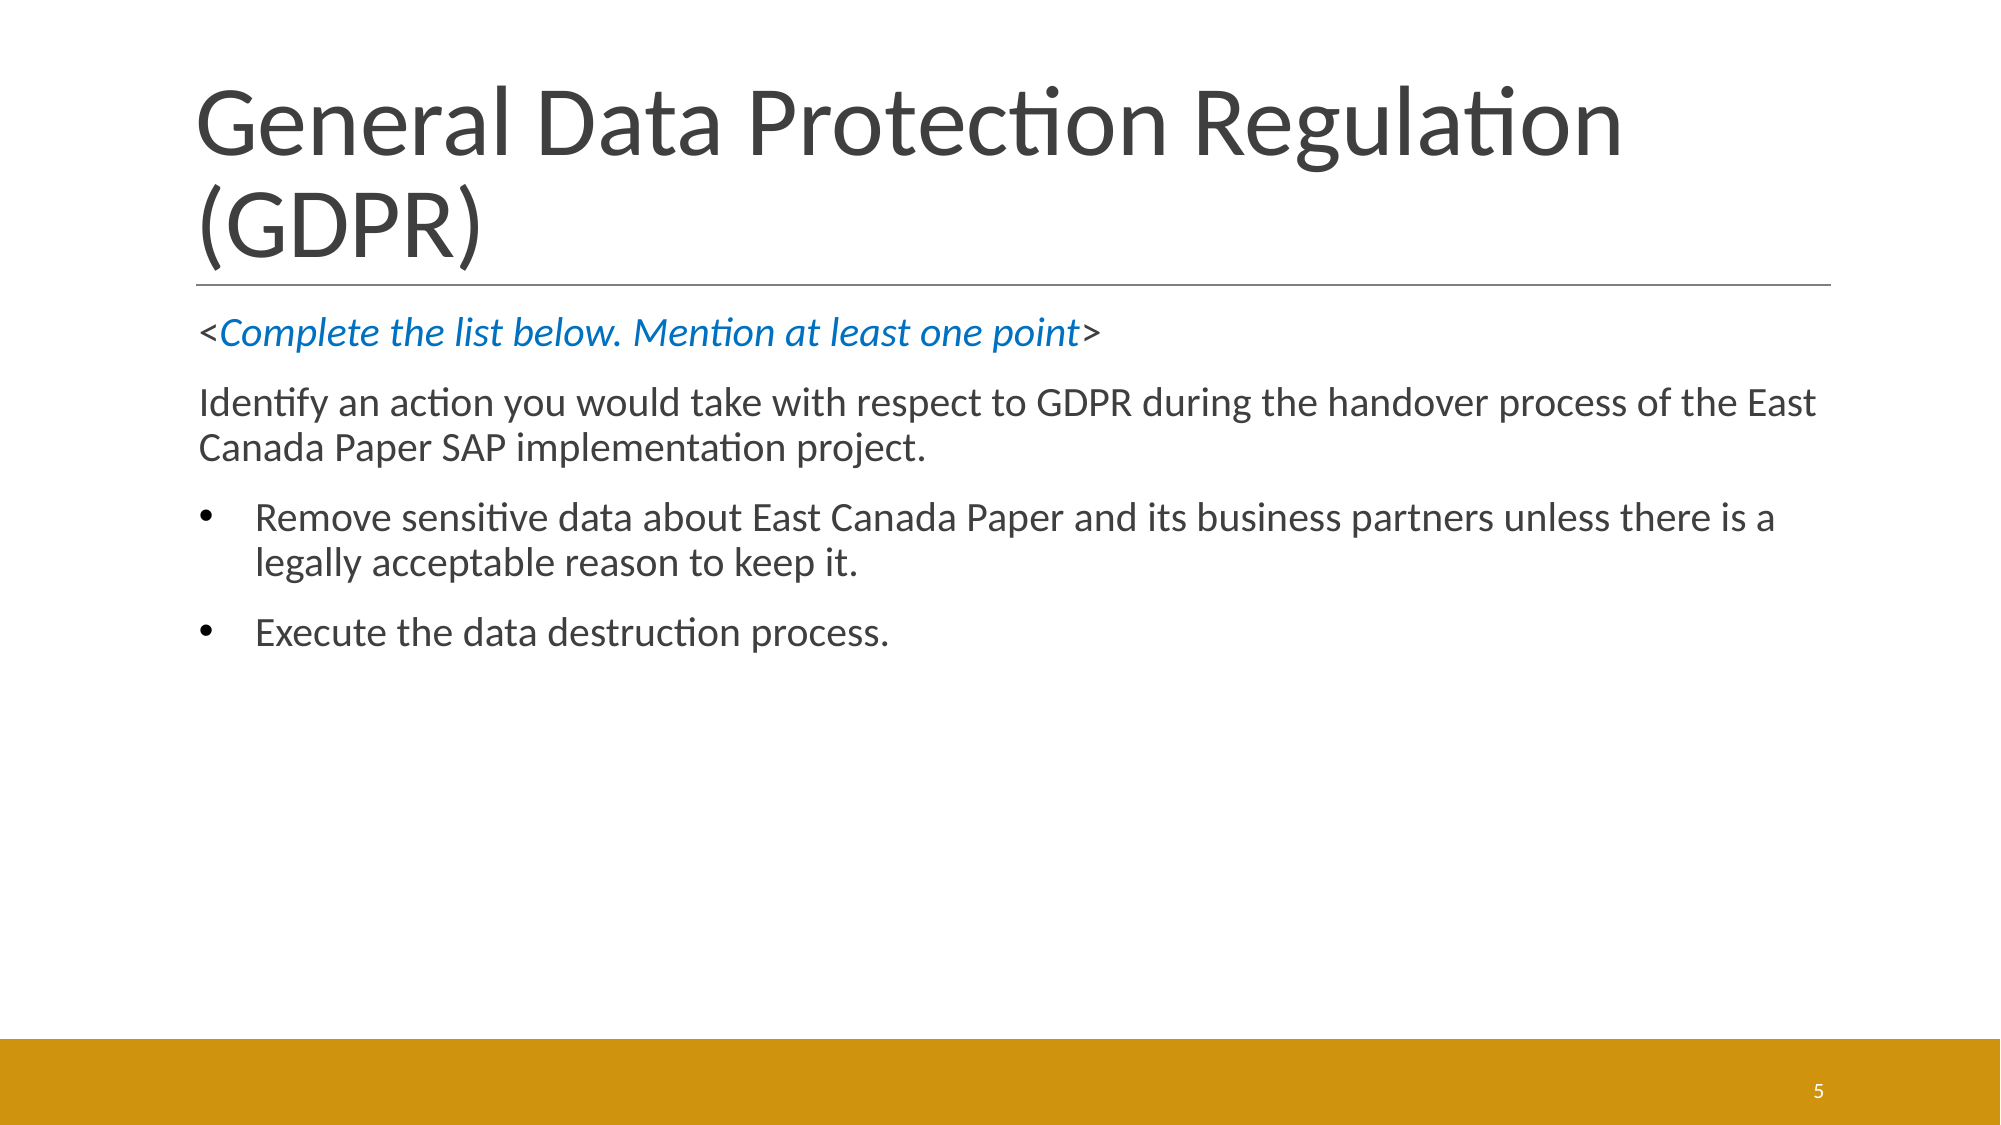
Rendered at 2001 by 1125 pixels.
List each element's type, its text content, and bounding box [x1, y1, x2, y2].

list <Complete the list below. Mention at least one point> Identify an action you would take with respect to GDPR during the handover process of the East Canada Paper SAP implementation project. Remove sensitive data about East Canada Paper and its business partners unless there is a legally acceptable reason to keep it. Execute the data destruction process. [180, 302, 1830, 963]
slide_number 5 [1624, 1059, 1840, 1120]
title General Data Protection Regulation (GDPR) [180, 47, 1830, 285]
